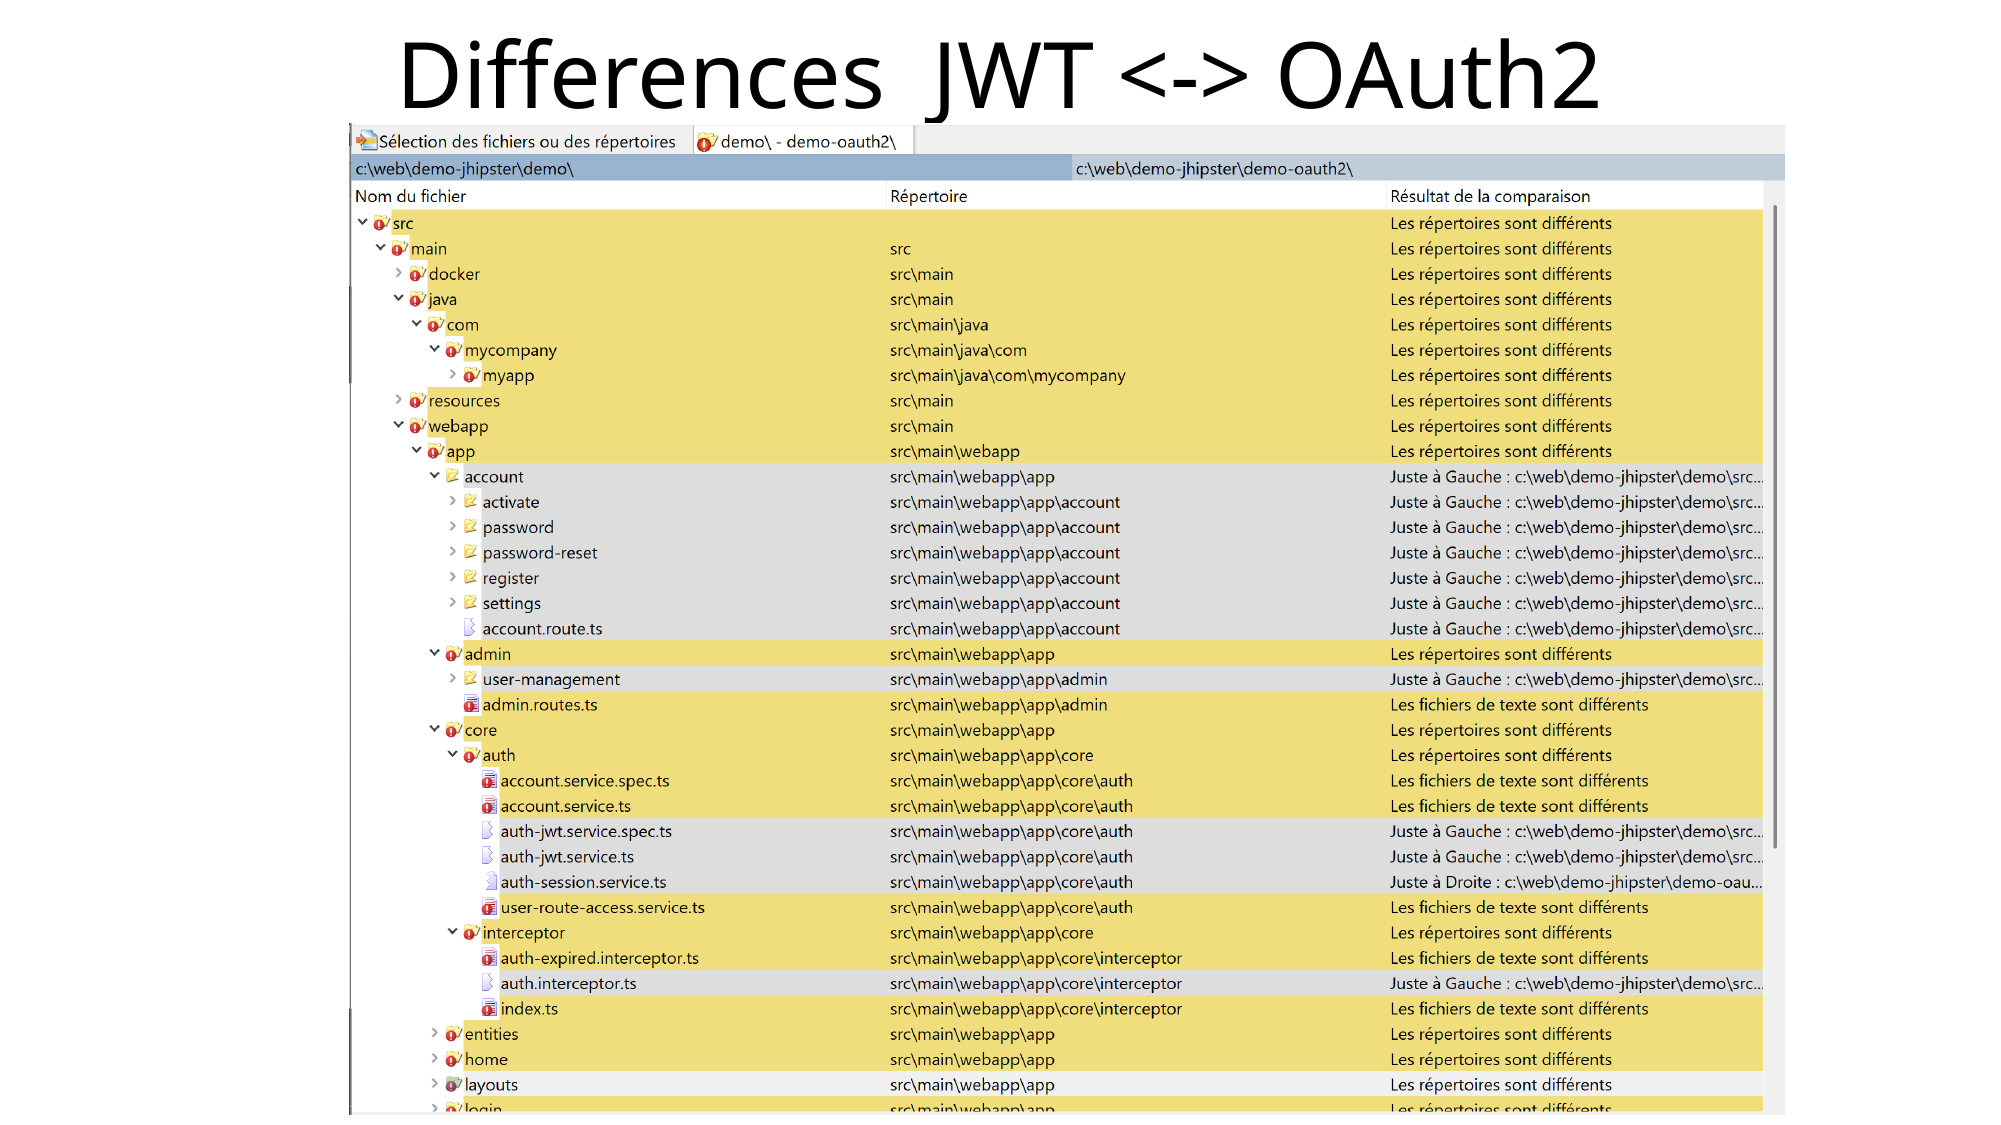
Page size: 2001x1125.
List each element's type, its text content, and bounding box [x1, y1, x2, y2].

title Differences JWT <-> OAuth2 [137, 0, 1863, 158]
picture [349, 123, 1785, 1115]
